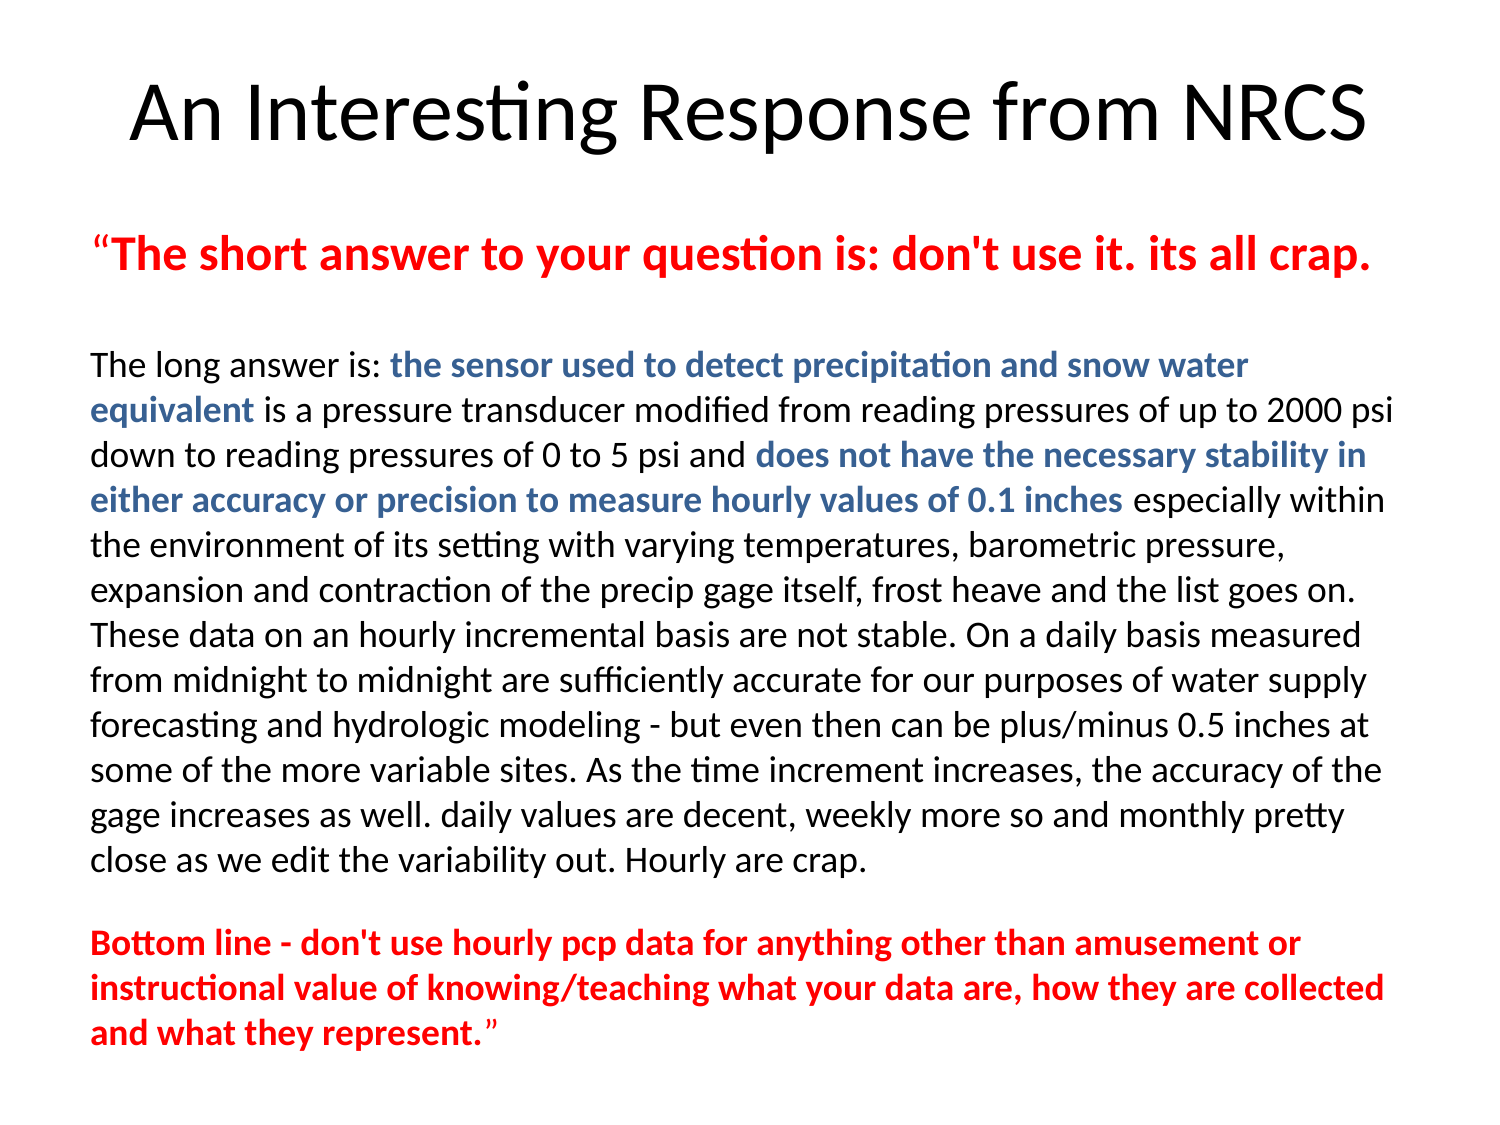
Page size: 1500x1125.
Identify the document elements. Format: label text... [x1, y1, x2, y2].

title An Interesting Response from NRCS [75, 0, 1425, 212]
list “The short answer to your question is: don't use it. its all crap. The long answer is: the sensor used to detect precipitation and snow water equivalent is a pressure transducer modified from reading pressures of up to 2000 psi down to reading pressures of 0 to 5 psi and does not have the necessary stability in either accuracy or precision to measure hourly values of 0.1 inches especially within the environment of its setting with varying temperatures, barometric pressure, expansion and contraction of the precip gage itself, frost heave and the list goes on. These data on an hourly incremental basis are not stable. On a daily basis measured from midnight to midnight are sufficiently accurate for our purposes of water supply forecasting and hydrologic modeling - but even then can be plus/minus 0.5 inches at some of the more variable sites. As the time increment increases, the accuracy of the gage increases as well. daily values are decent, weekly more so and monthly pretty close as we edit the variability out. Hourly are crap. Bottom line - don't use hourly pcp data for anything other than amusement or instructional value of knowing/teaching what your data are, how they are collected and what they represent.” [75, 212, 1425, 1088]
